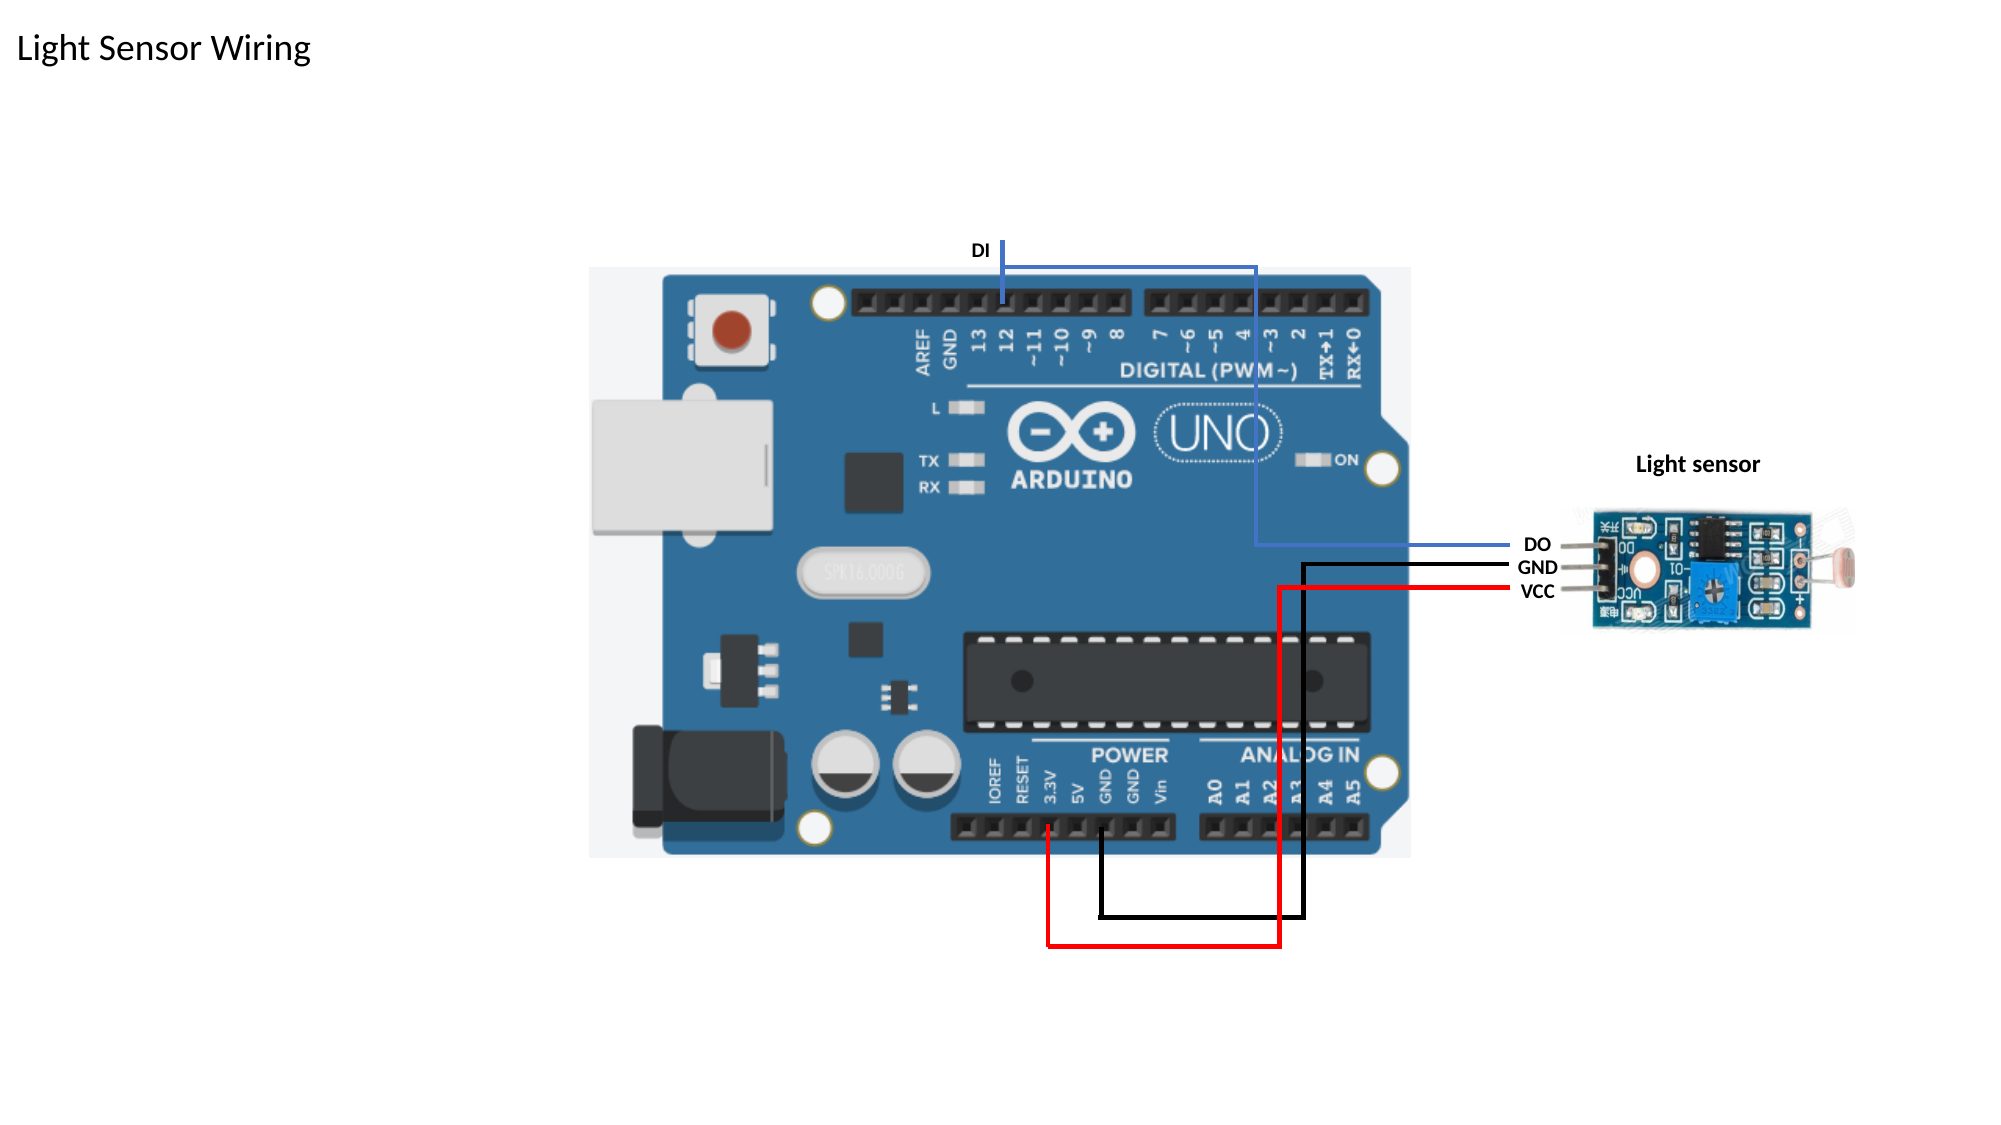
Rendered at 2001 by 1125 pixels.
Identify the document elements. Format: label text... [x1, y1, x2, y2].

text_box DO [1509, 522, 1560, 546]
picture [589, 267, 1411, 858]
text_box DI [956, 229, 1006, 267]
text_box Light sensor [1621, 440, 1776, 485]
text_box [1001, 267, 1511, 545]
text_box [1098, 563, 1509, 587]
text_box GND [1503, 546, 1560, 586]
text_box VCC [1509, 586, 1560, 611]
picture [1560, 507, 1855, 634]
text_box Light Sensor Wiring [2, 15, 327, 76]
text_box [1048, 587, 1511, 947]
